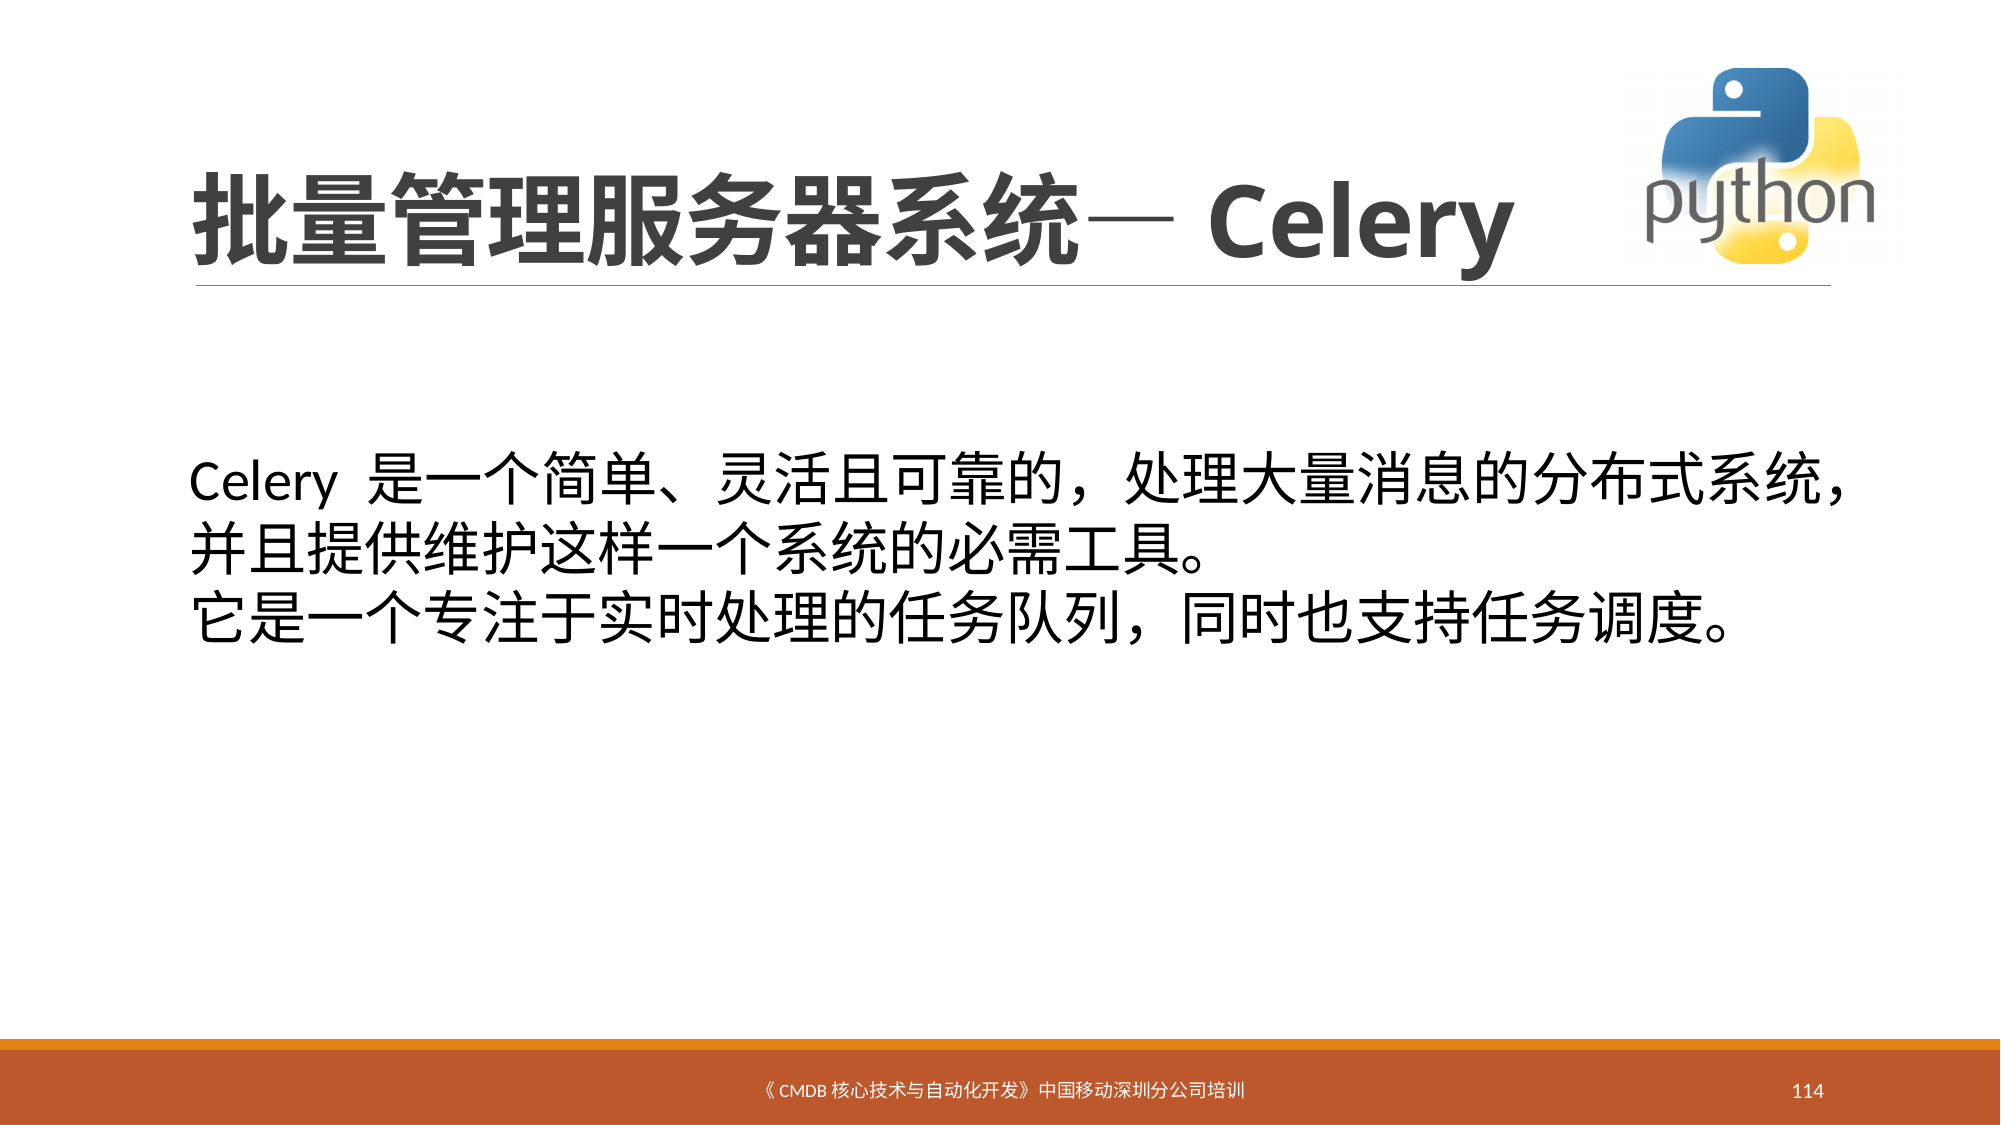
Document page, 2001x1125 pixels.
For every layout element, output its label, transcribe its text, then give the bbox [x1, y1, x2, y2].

text_box Celery 是一个简单、灵活且可靠的，处理大量消息的分布式系统，并且提供维护这样一个系统的必需工具。 它是一个专注于实时处理的任务队列，同时也支持任务调度。 [175, 434, 1905, 659]
text_box 批量管理服务器系统—Celery [175, 46, 1826, 285]
picture [1616, 68, 1906, 264]
footer 《CMDB核心技术与自动化开发》中国移动深圳分公司培训 [604, 1059, 1396, 1120]
slide_number 114 [1624, 1059, 1840, 1120]
